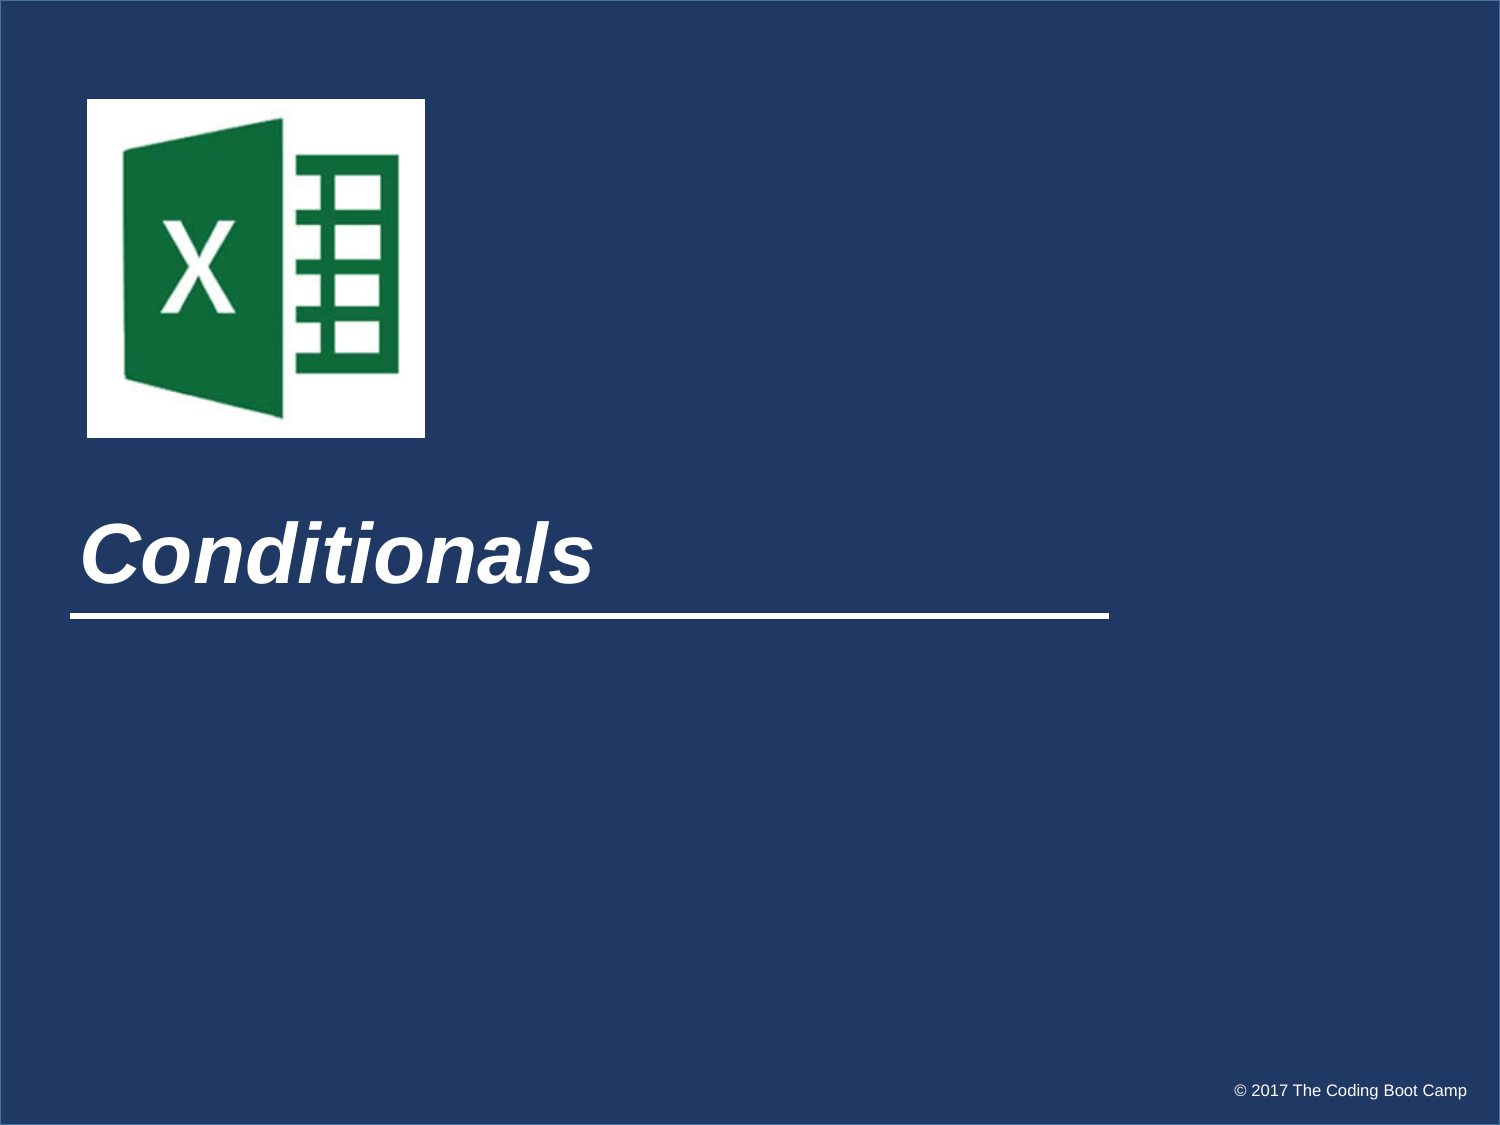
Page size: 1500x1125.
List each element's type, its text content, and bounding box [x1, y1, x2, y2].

title Conditionals [64, 484, 1415, 628]
picture [87, 99, 425, 438]
